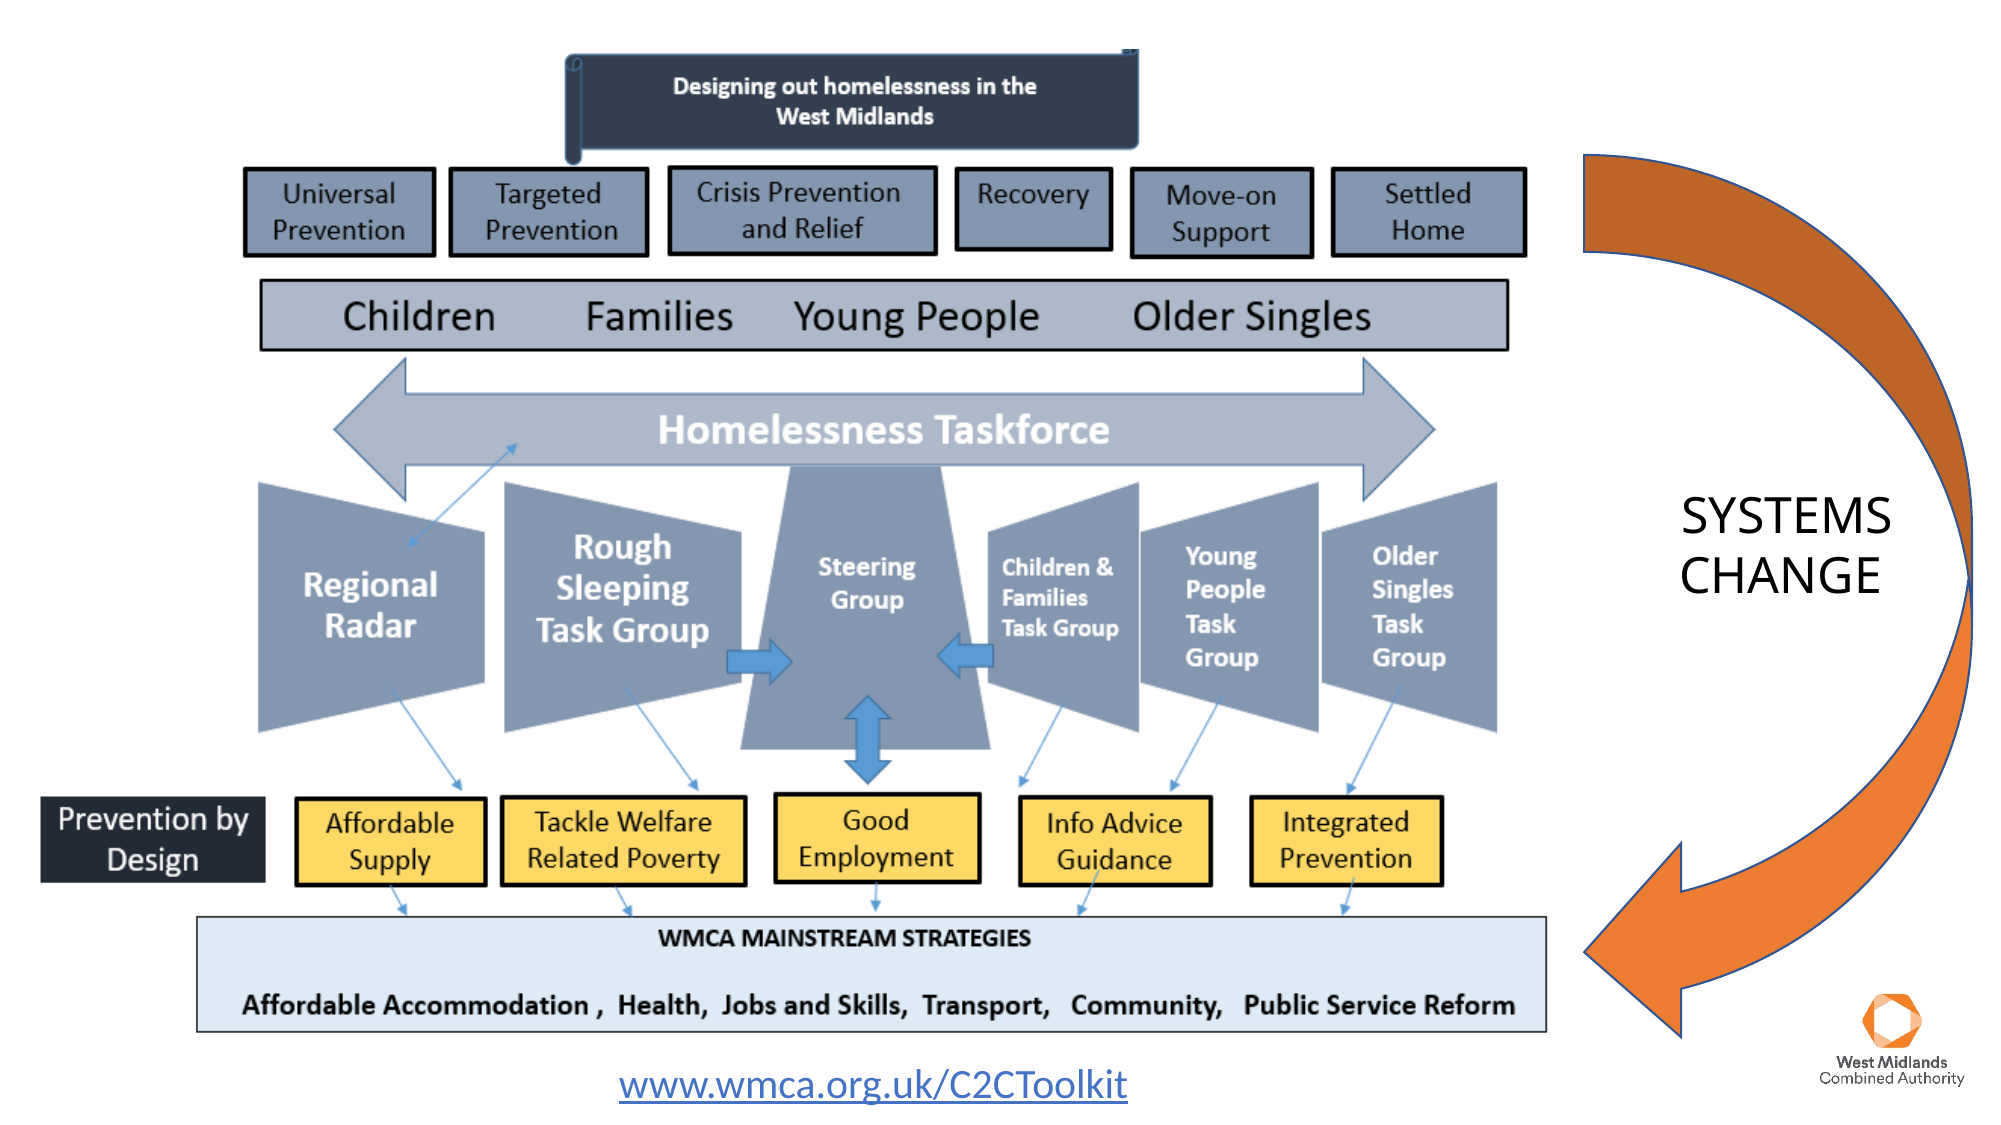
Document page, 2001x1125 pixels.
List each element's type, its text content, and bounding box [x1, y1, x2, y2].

text_box [1585, 611, 1974, 1040]
text_box [1585, 153, 1970, 476]
picture [0, 49, 1585, 1042]
text_box SYSTEMS CHANGE [1585, 476, 2000, 611]
text_box www.wmca.org.uk/C2CToolkit [604, 1049, 1604, 1114]
picture [1802, 965, 1982, 1115]
